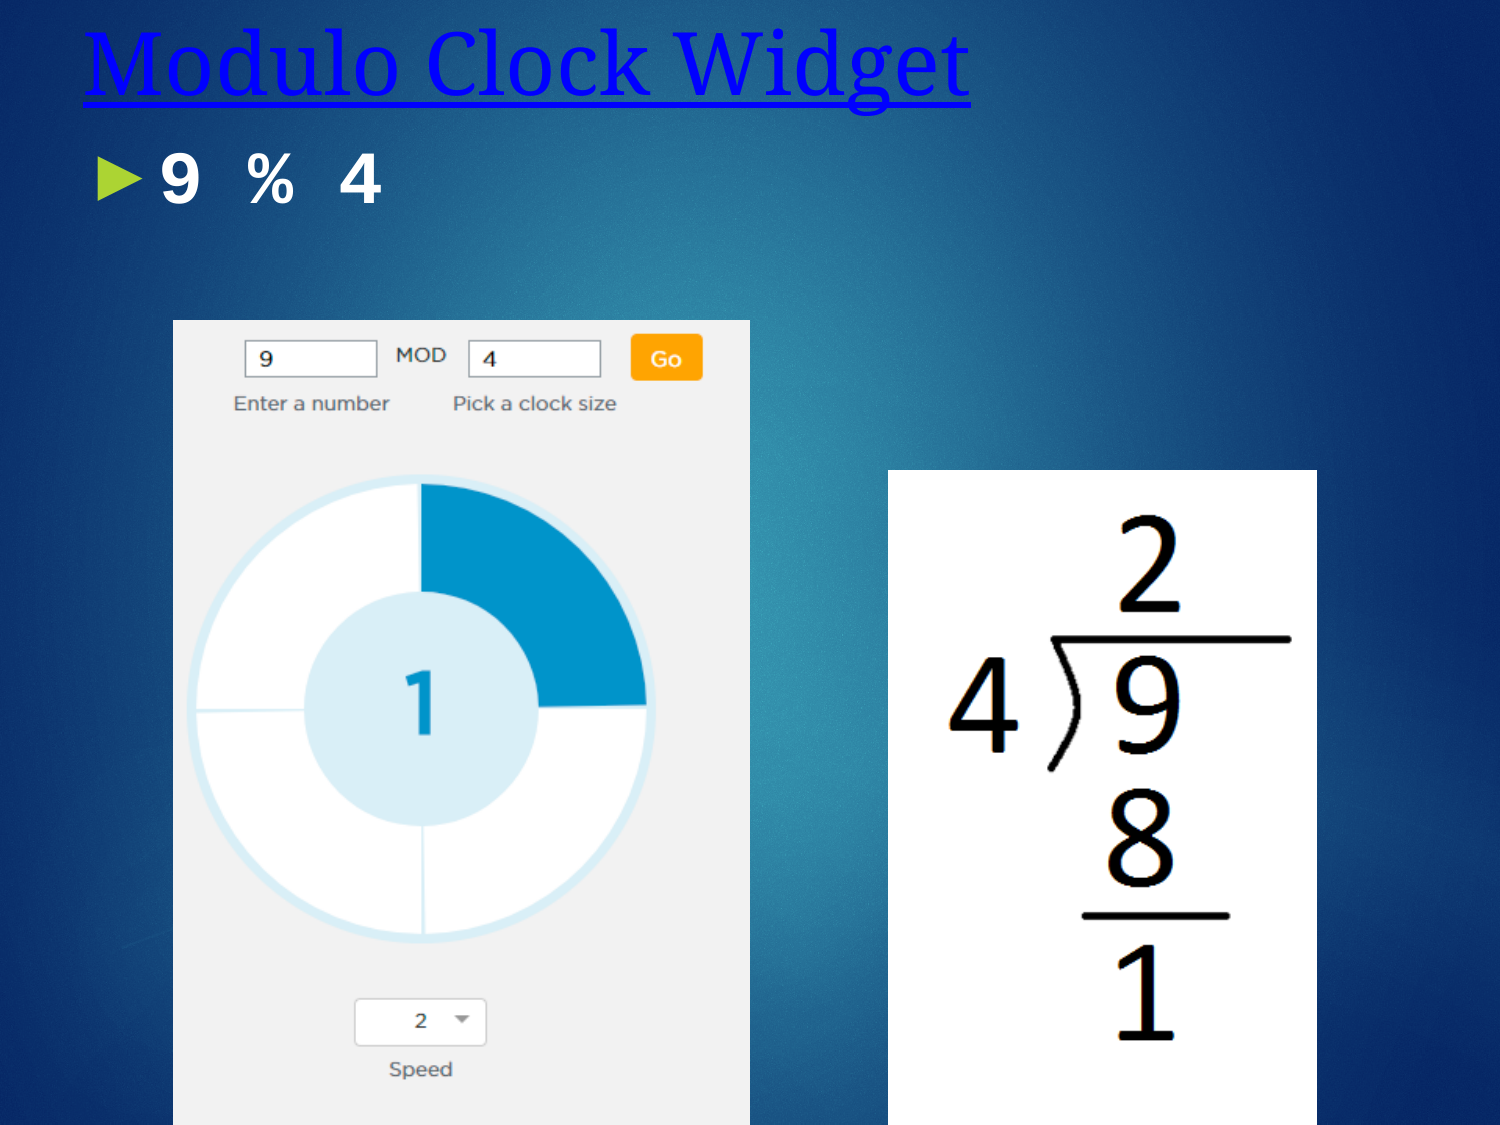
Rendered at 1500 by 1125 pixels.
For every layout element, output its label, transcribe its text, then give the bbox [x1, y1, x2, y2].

list 9 % 4 [75, 120, 1345, 427]
title Modulo Clock Widget [74, 0, 1408, 231]
picture [0, 0, 1500, 1125]
